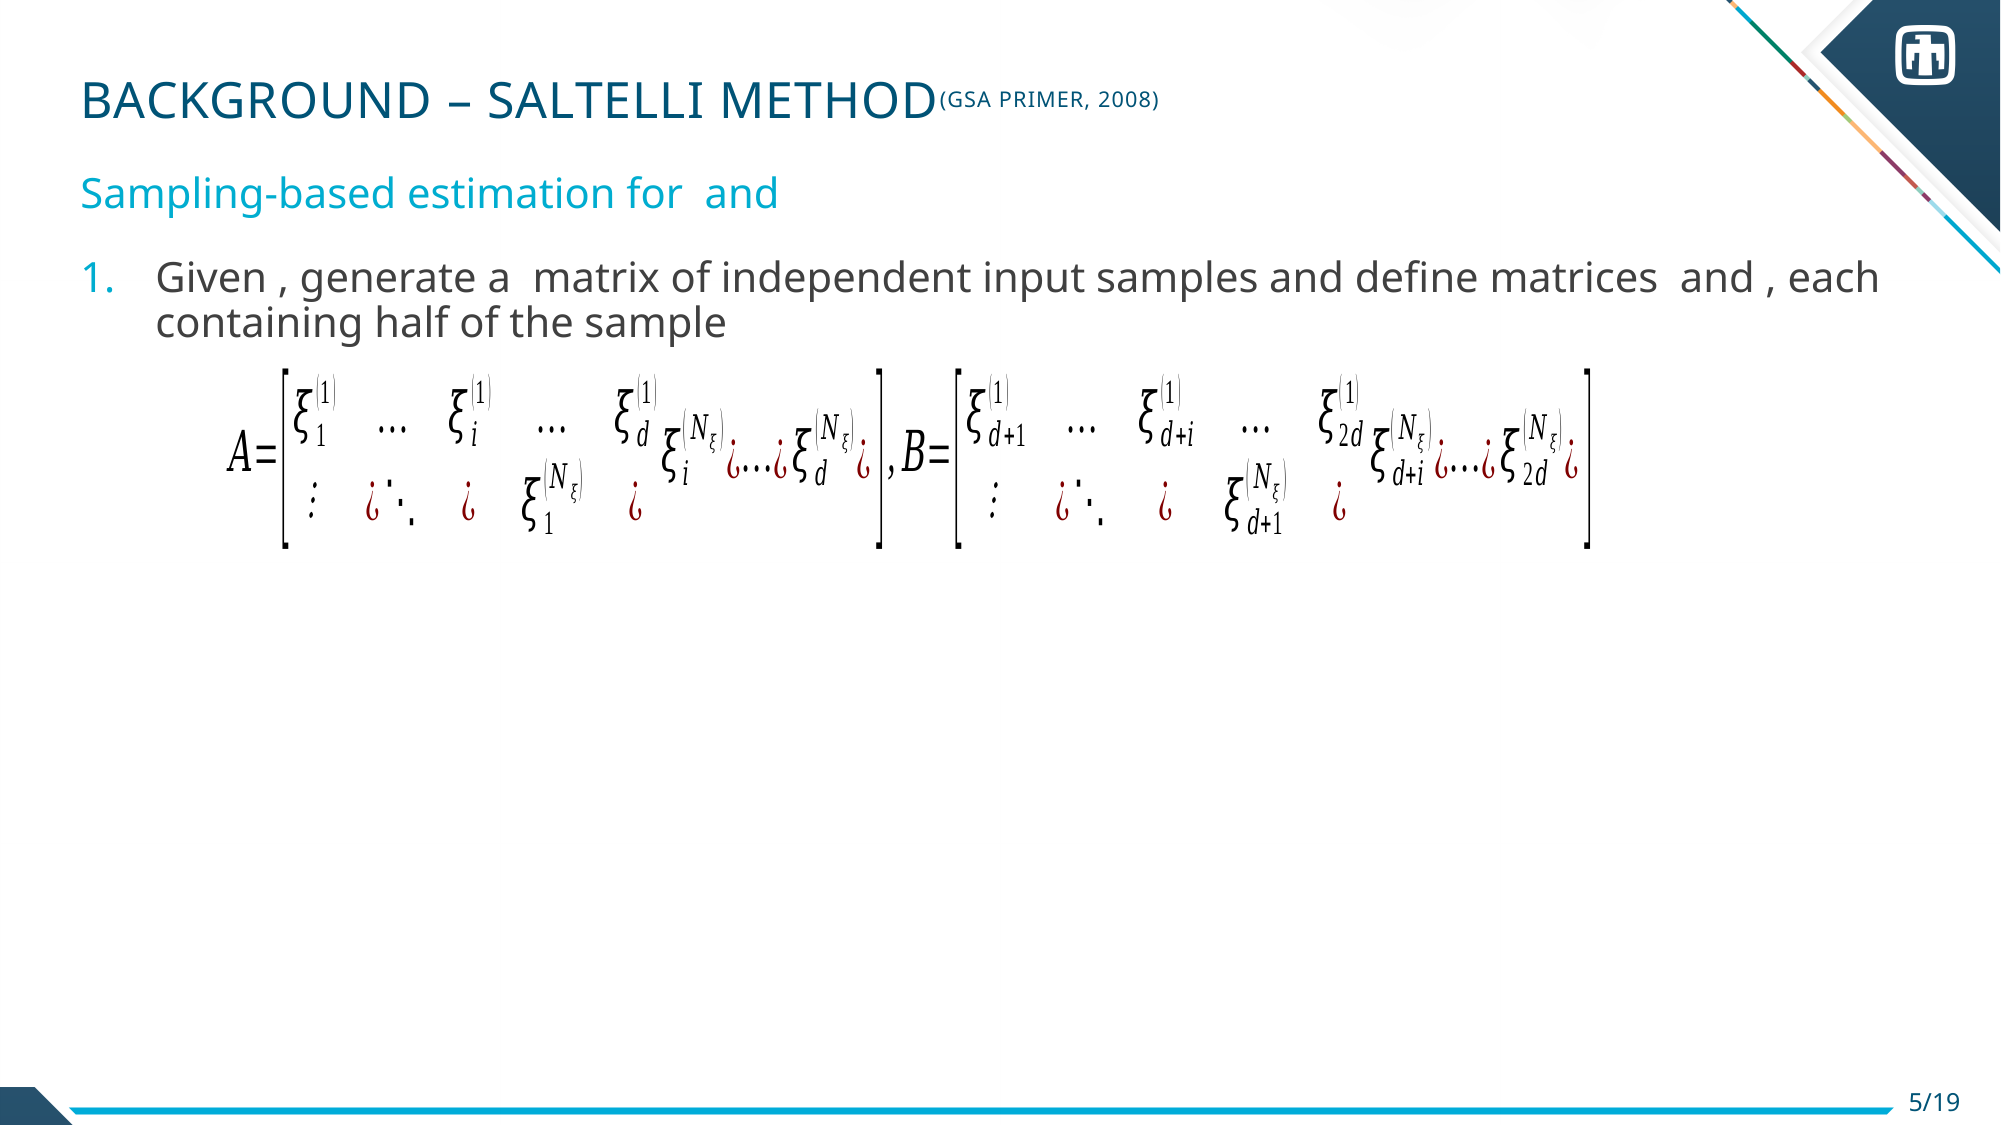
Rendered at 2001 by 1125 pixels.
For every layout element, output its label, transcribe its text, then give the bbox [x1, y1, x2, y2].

title Background – Saltelli method(GSA primer, 2008) [80, 38, 1737, 166]
picture [0, 0, 2001, 1125]
slide_number 5/19 [1893, 1079, 2000, 1125]
